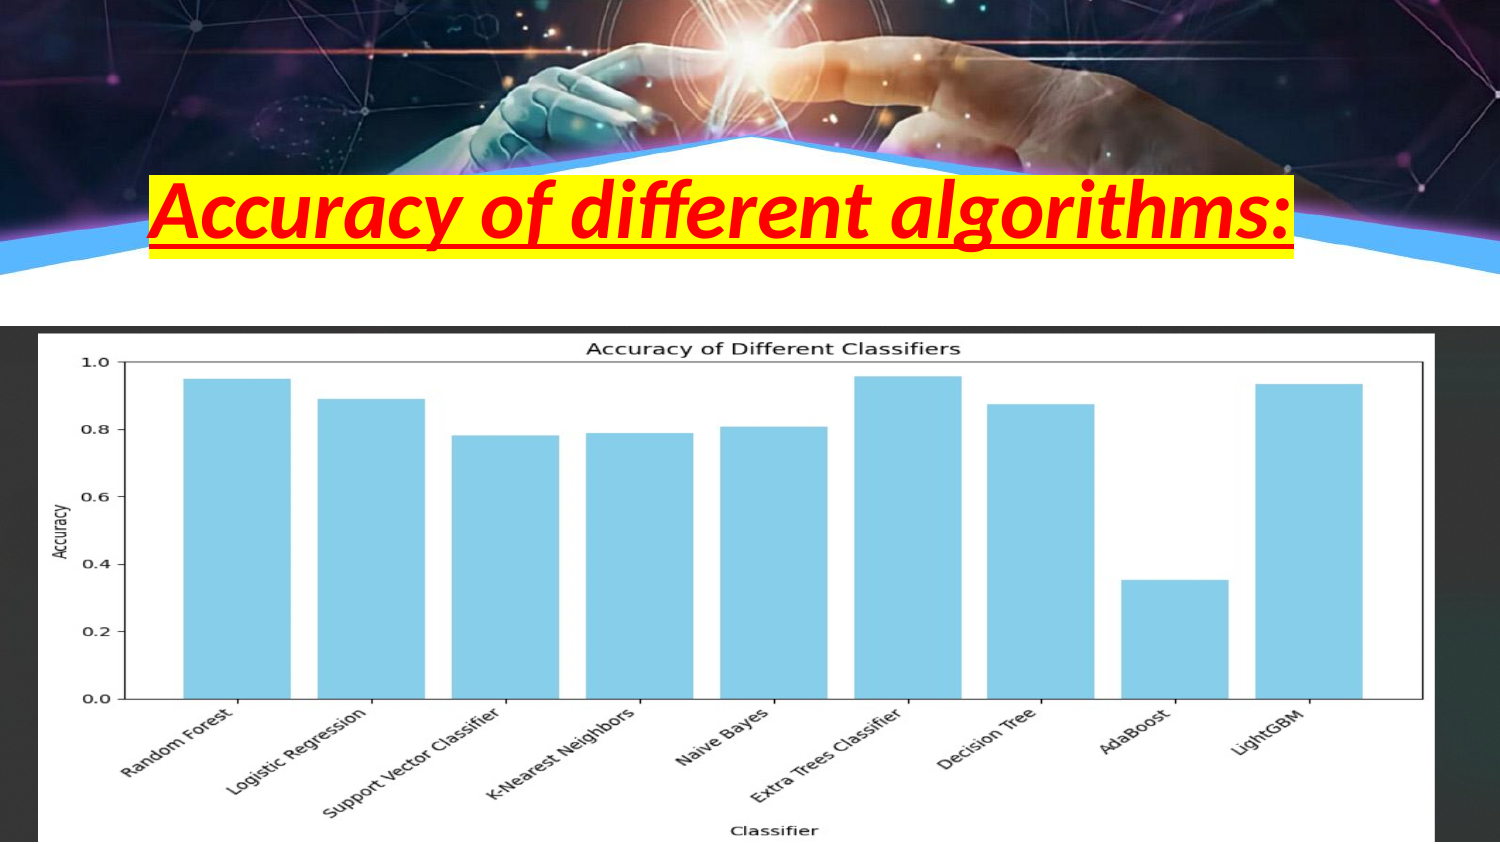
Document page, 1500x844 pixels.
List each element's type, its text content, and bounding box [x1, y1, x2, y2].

title Accuracy of different algorithms: [134, 138, 1366, 296]
picture [0, 0, 1500, 844]
